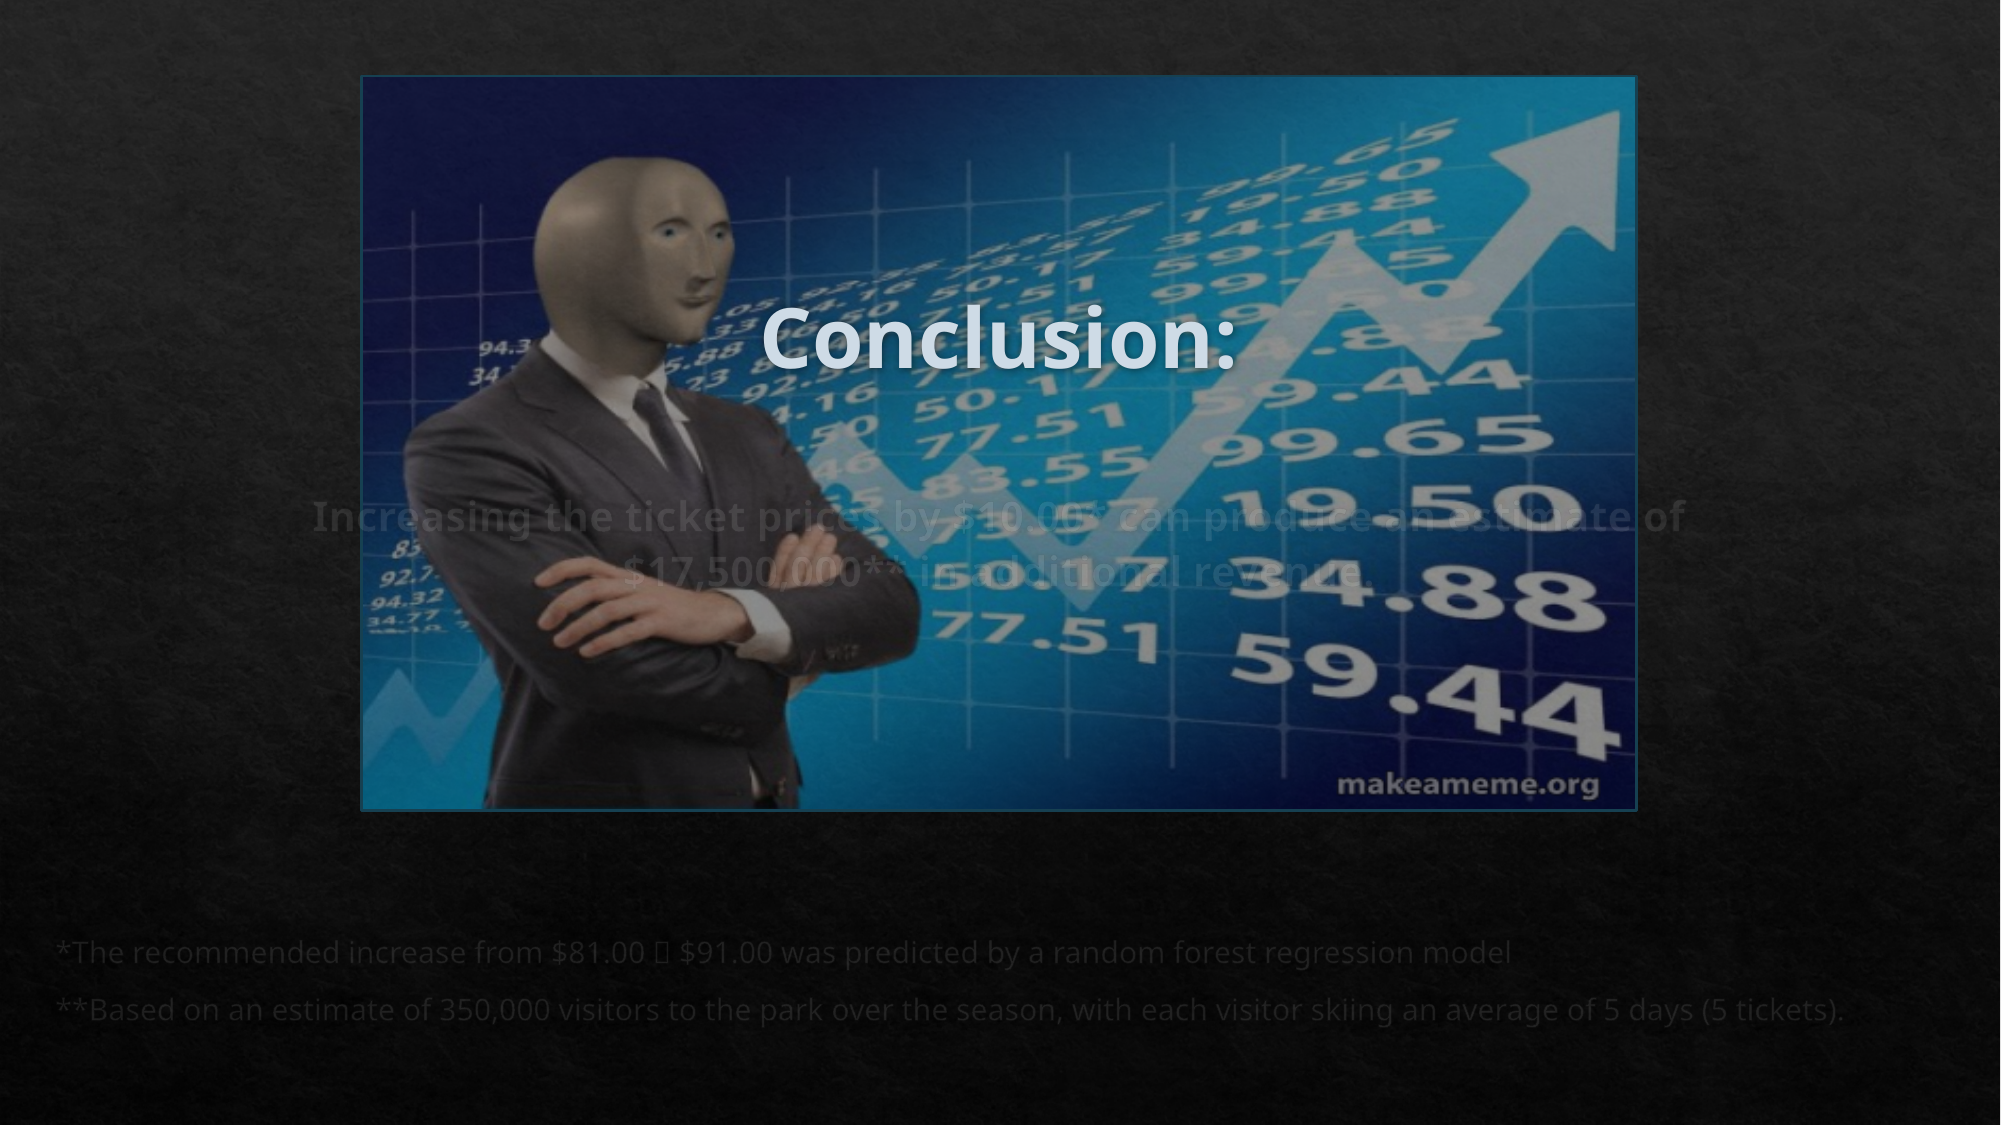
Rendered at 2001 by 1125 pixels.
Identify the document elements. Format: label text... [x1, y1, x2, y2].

text_box [360, 75, 1638, 284]
text_box [360, 681, 1638, 812]
text_box *The recommended increase from $81.00  $91.00 was predicted by a random forest regression model **Based on an estimate of 350,000 visitors to the park over the season, with each visitor skiing an average of 5 days (5 tickets). [40, 921, 1959, 1064]
list Increasing the ticket prices by $10.00* can produce an estimate of $17,500,000** in additional revenue. [212, 477, 1786, 677]
title Conclusion: [212, 288, 1786, 472]
